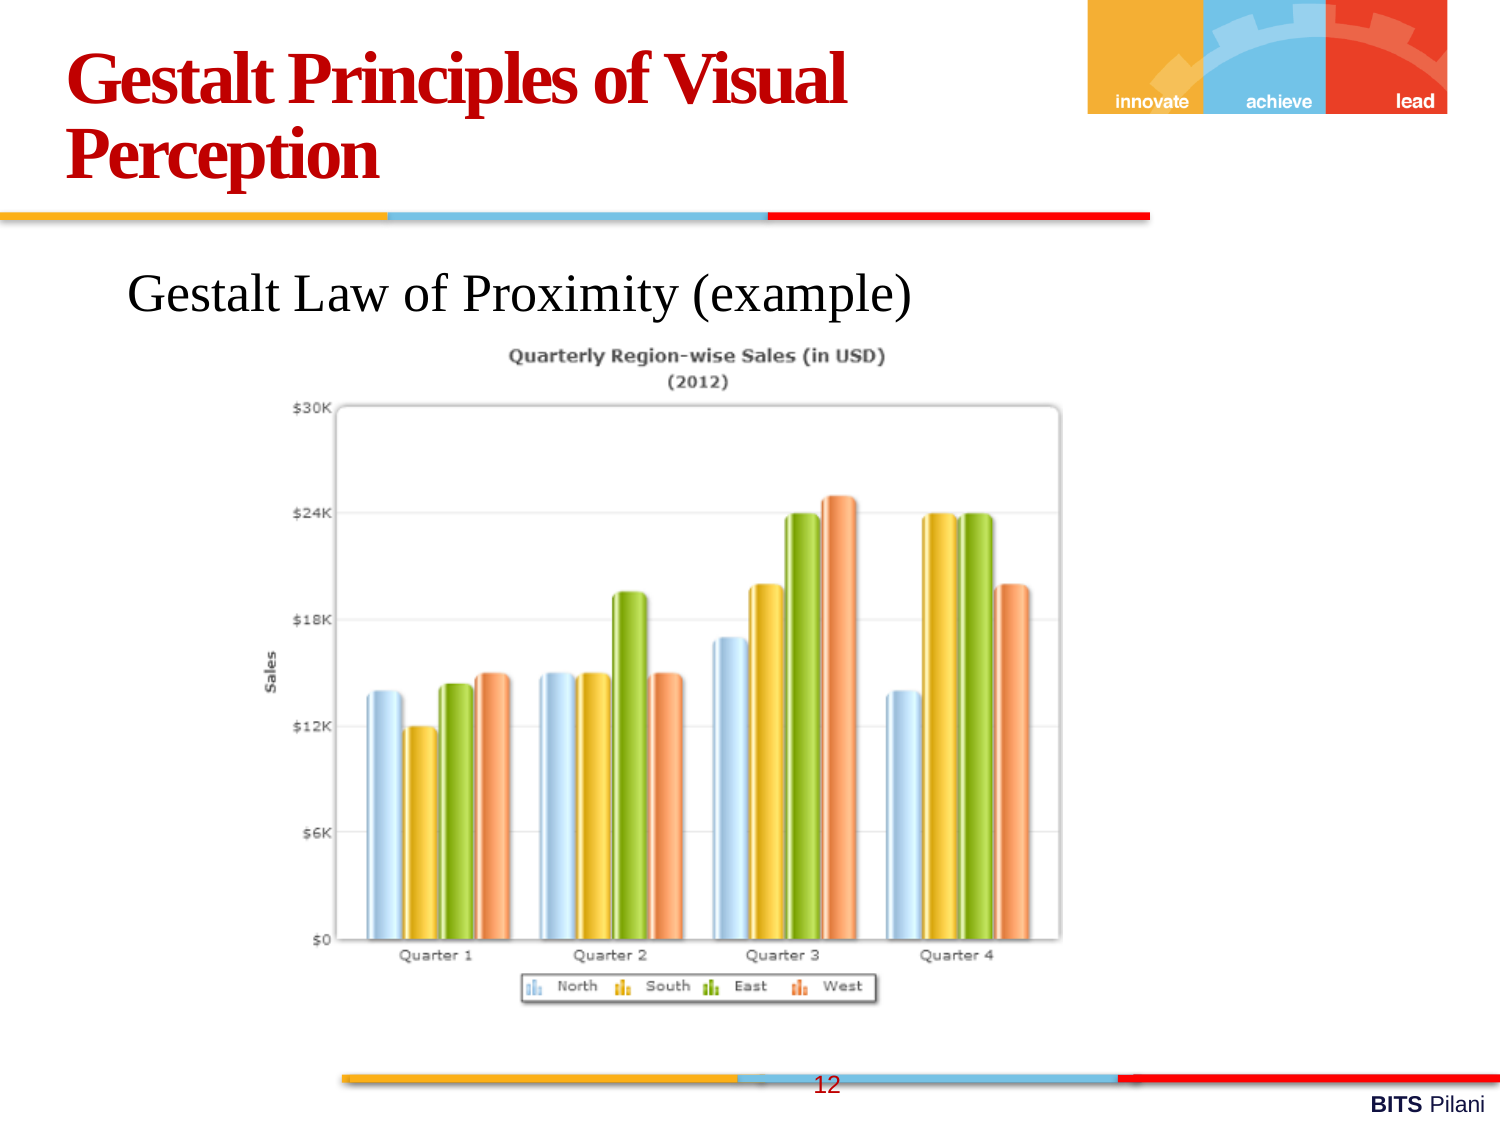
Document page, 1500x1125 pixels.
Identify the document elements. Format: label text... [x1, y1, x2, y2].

picture [262, 346, 1063, 1008]
list Gestalt Principles of Visual Perception [49, 24, 1088, 213]
picture [1087, 0, 1448, 114]
text_box Gestalt Law of Proximity (example) [112, 249, 1500, 1011]
slide_number 12 [506, 1053, 857, 1114]
